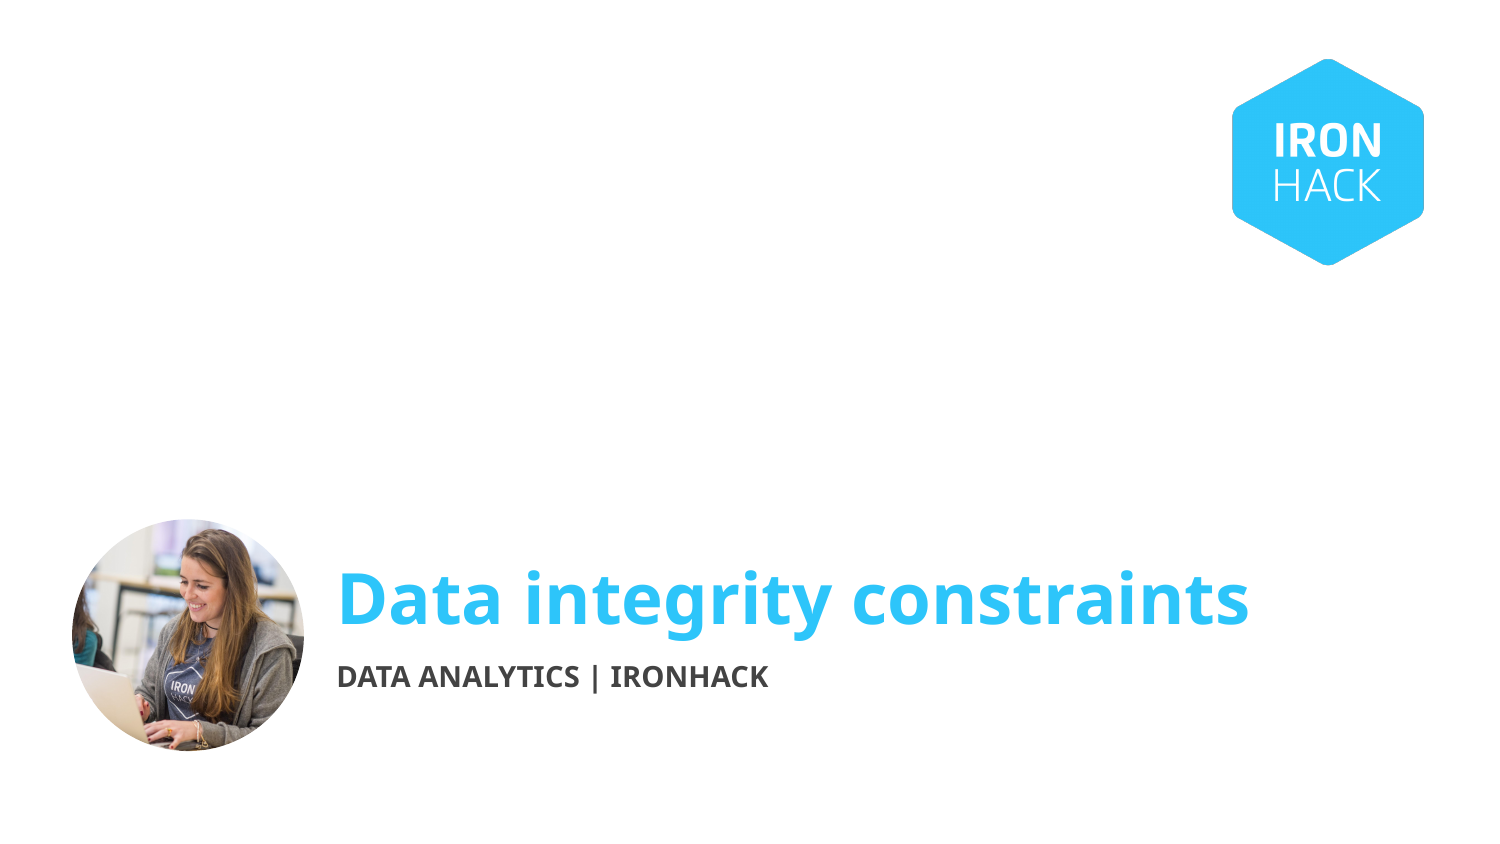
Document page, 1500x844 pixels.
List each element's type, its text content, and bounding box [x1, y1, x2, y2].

picture [1191, 25, 1465, 299]
title DATA ANALYTICS | IRONHACK [321, 643, 963, 709]
title Data integrity constraints [321, 538, 1500, 633]
picture [71, 519, 305, 752]
